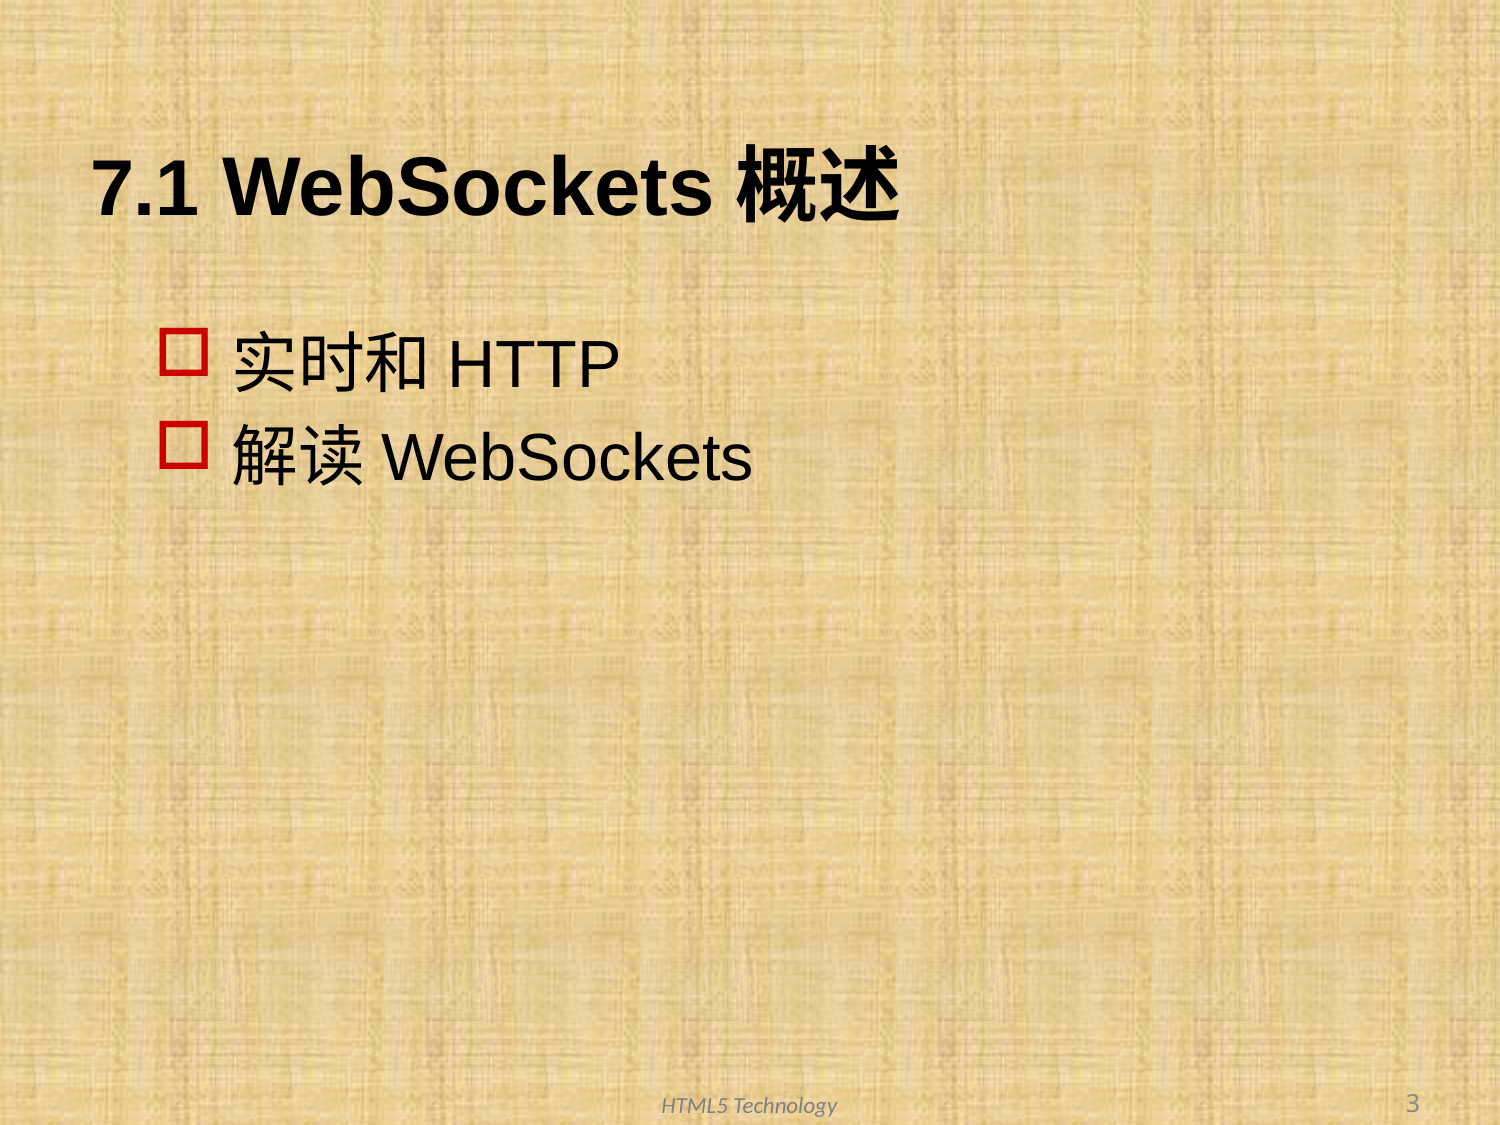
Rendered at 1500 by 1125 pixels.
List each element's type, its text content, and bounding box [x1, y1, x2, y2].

slide_number 3 [1097, 1082, 1436, 1125]
list 实时和HTTP 解读WebSockets [139, 312, 1463, 1001]
picture [0, 0, 1500, 1125]
title 7.1 WebSockets概述 [75, 124, 1491, 271]
footer HTML5 Technology [482, 1083, 1017, 1125]
